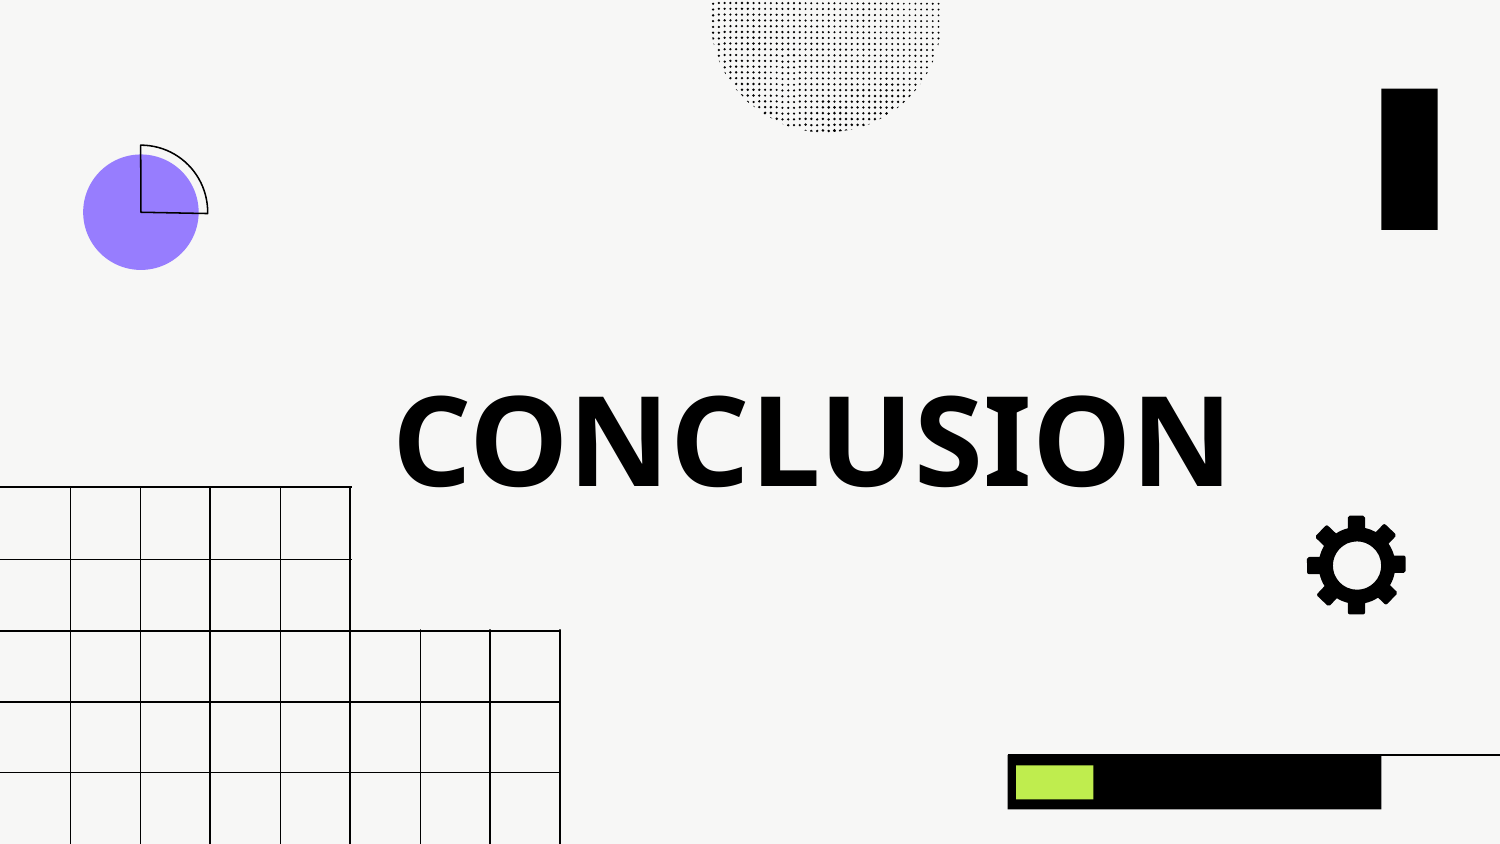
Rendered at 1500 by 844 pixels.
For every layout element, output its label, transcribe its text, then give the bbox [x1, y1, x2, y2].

text_box [1306, 515, 1406, 615]
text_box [73, 144, 208, 280]
title CONCLUSION [352, 244, 1274, 630]
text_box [0, 486, 561, 844]
